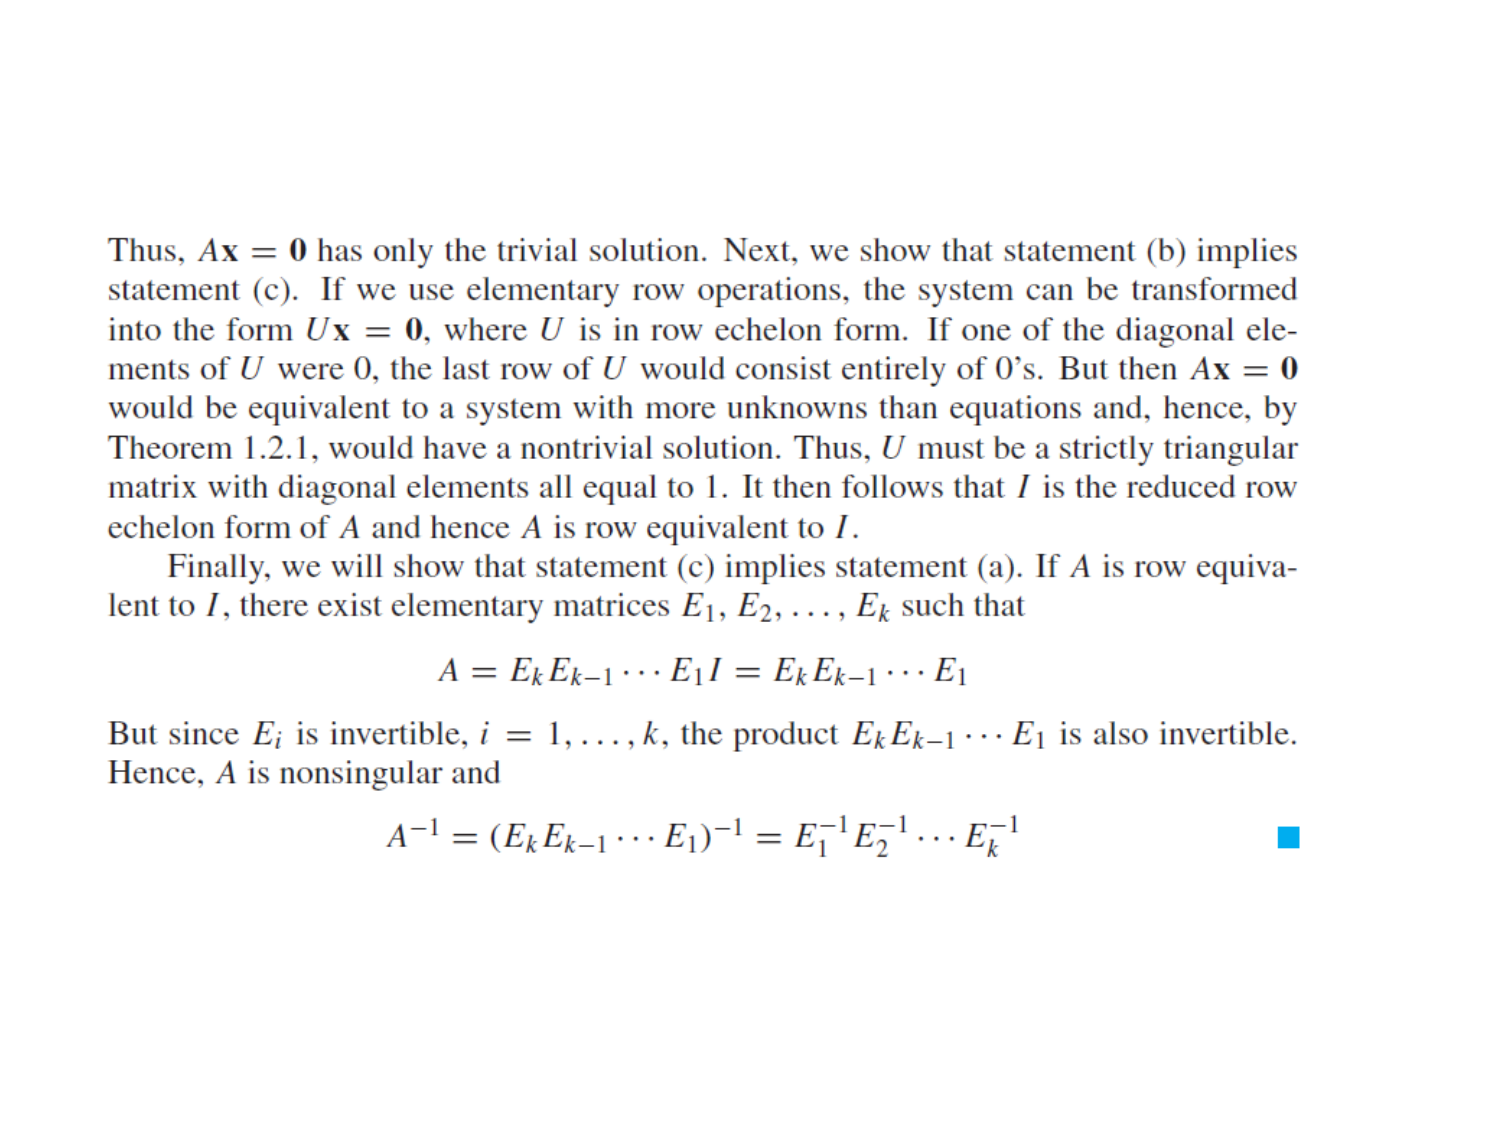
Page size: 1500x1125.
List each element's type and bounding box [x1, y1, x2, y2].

picture [78, 218, 1356, 874]
